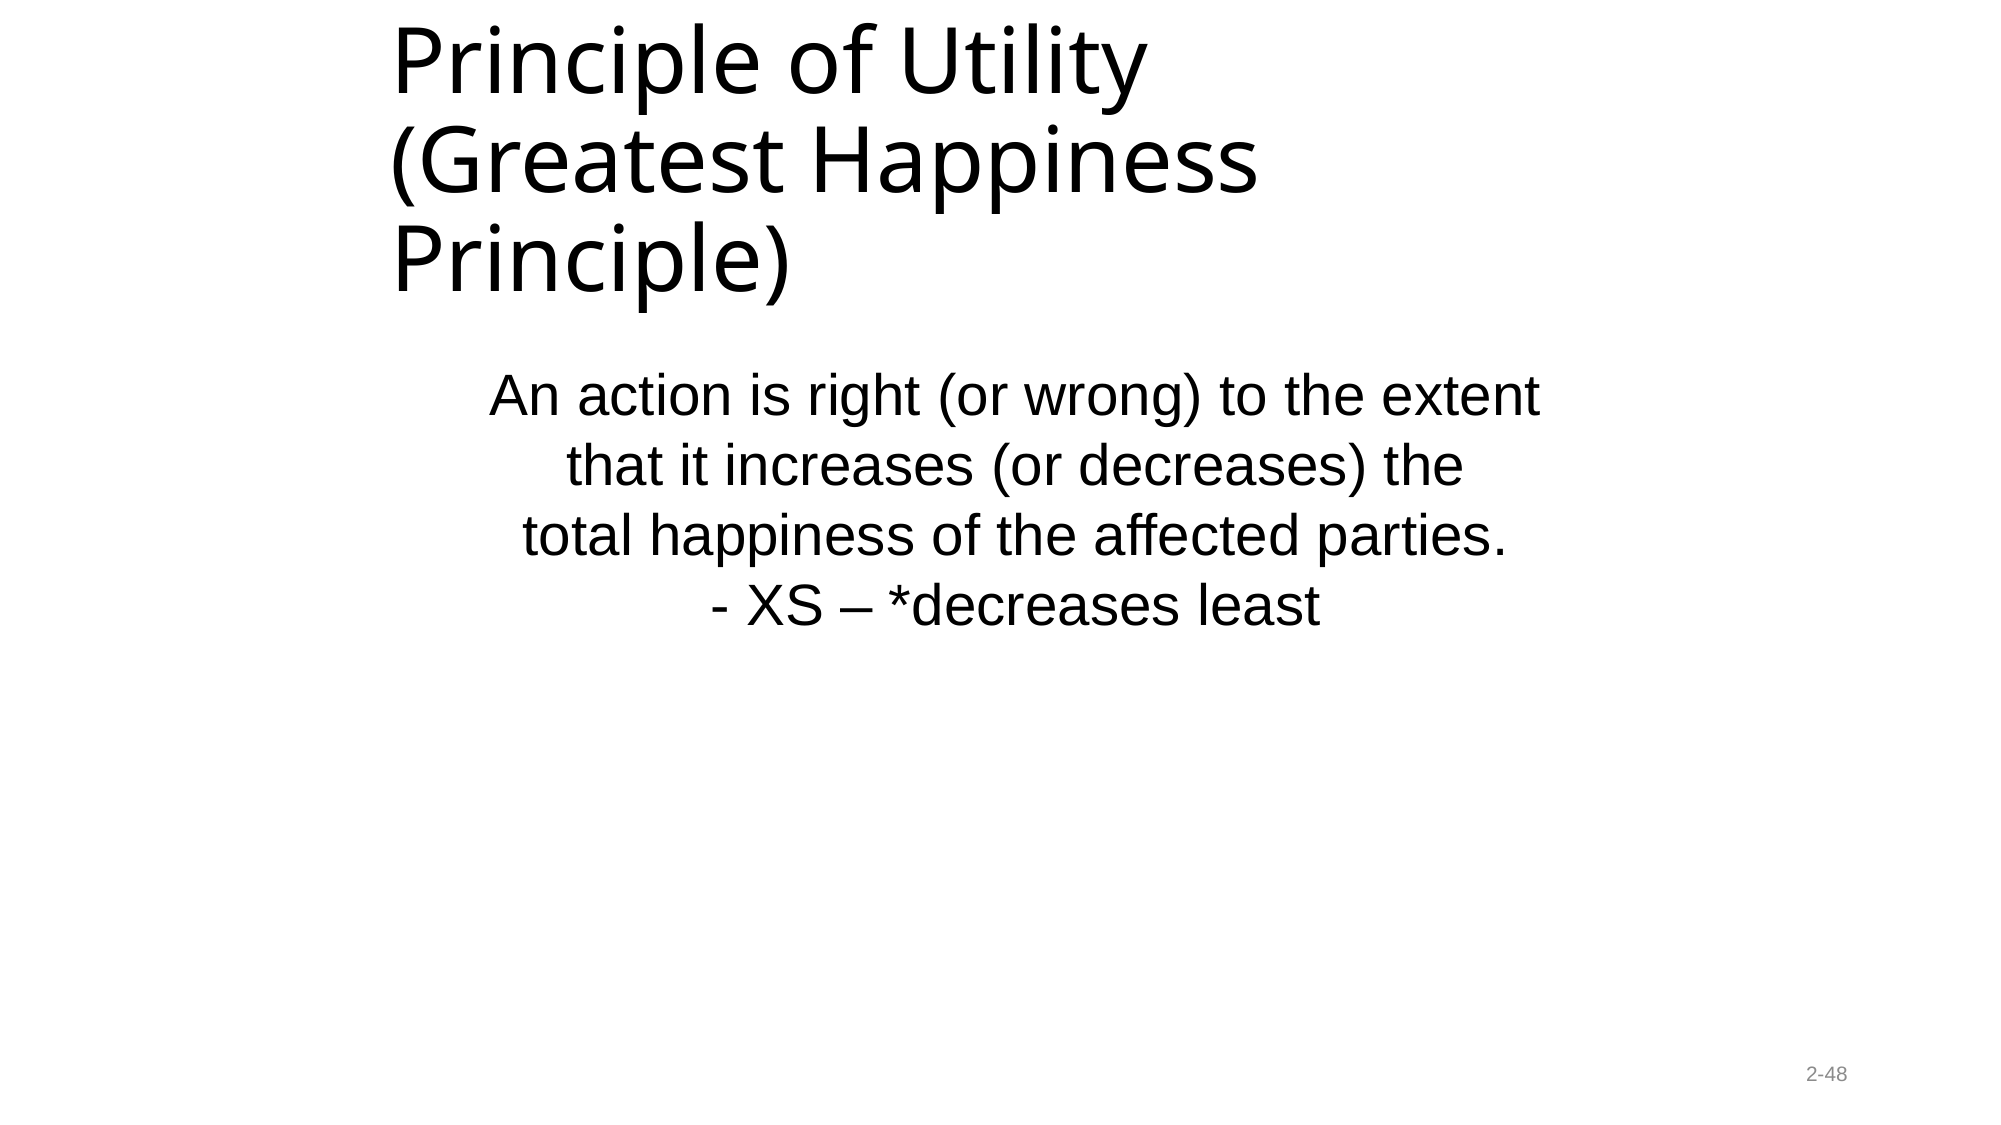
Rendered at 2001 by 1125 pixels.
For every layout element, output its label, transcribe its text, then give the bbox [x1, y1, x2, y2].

title Principle of Utility (Greatest Happiness Principle) [375, 24, 1650, 300]
slide_number 2-48 [1412, 1042, 1863, 1103]
text_box An action is right (or wrong) to the extent that it increases (or decreases) the total happiness of the affected parties. - XS – *decreases least [474, 349, 1558, 645]
